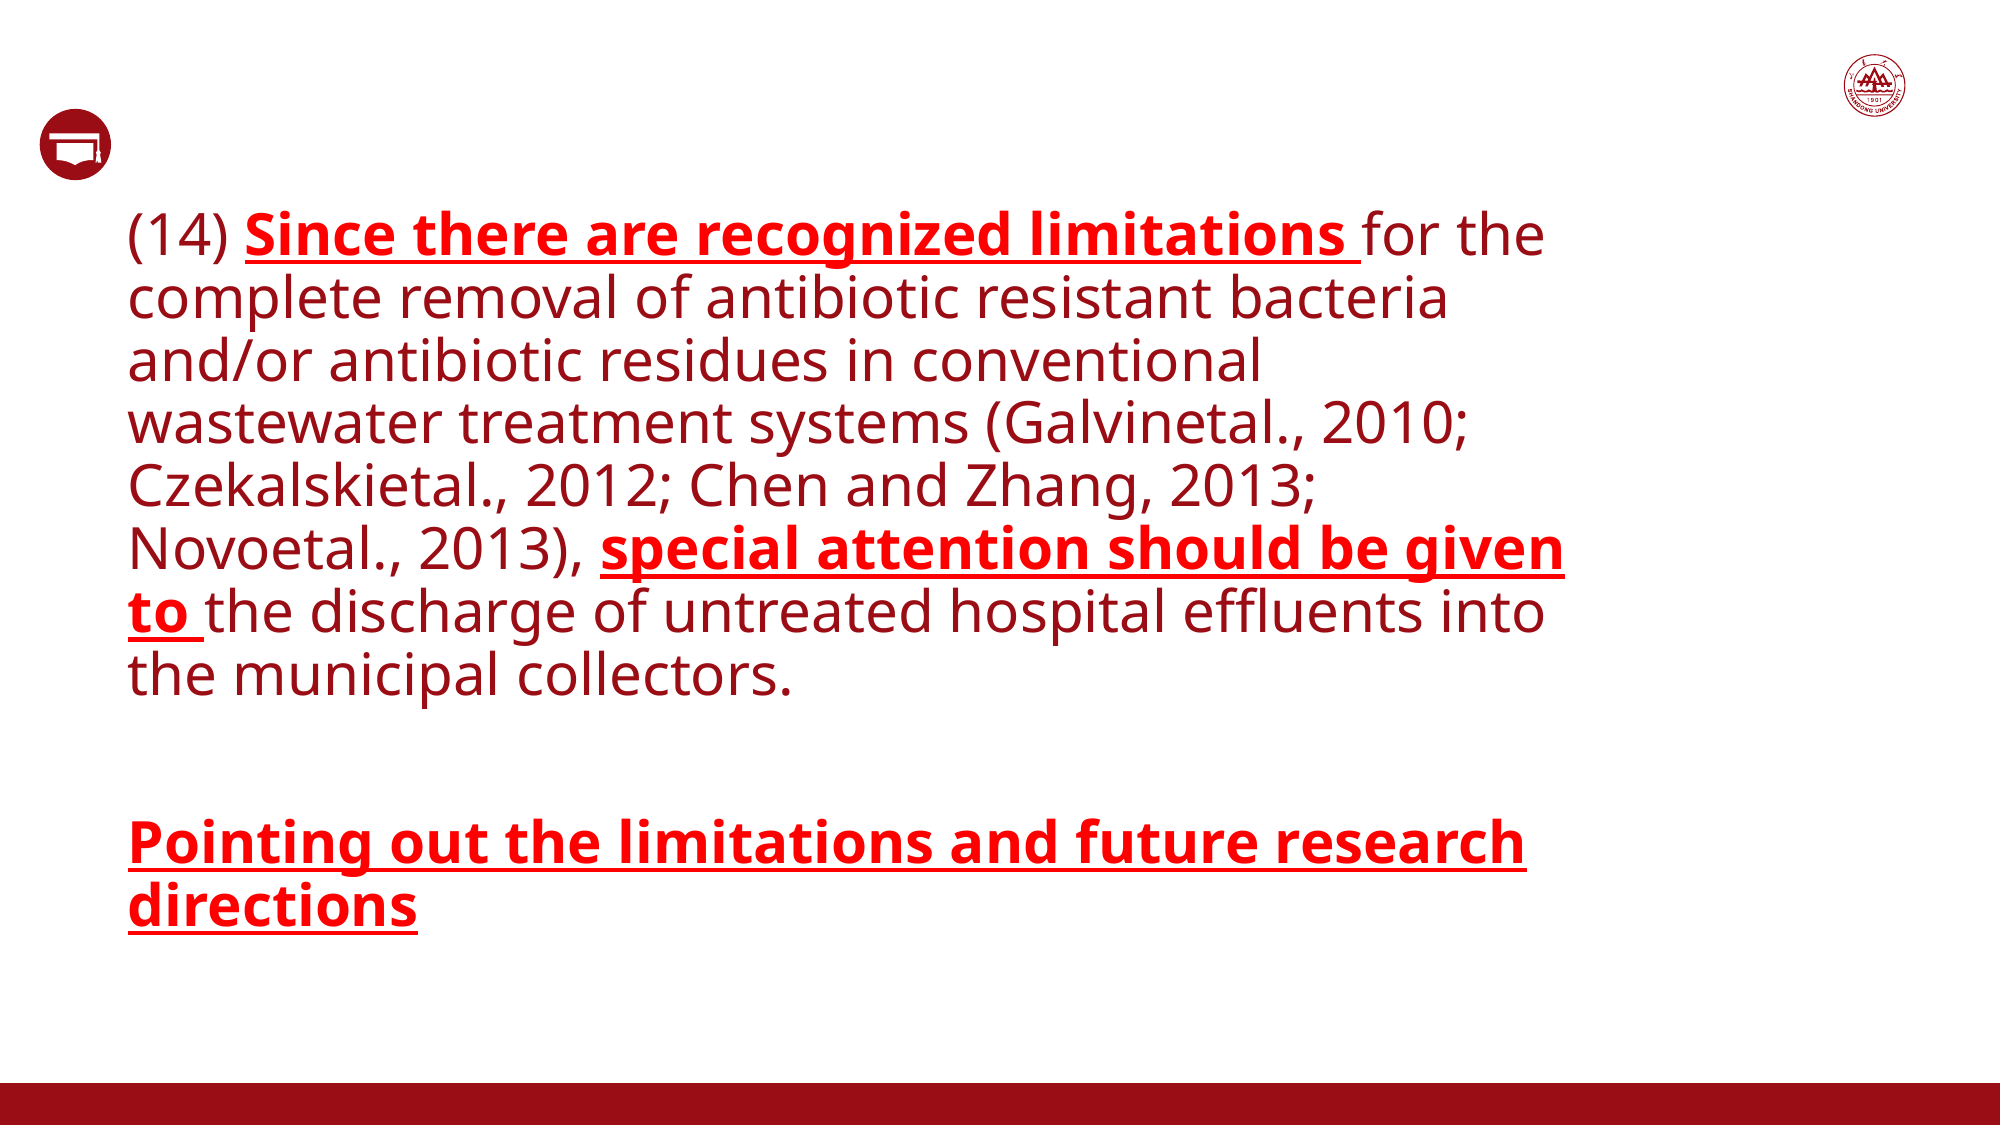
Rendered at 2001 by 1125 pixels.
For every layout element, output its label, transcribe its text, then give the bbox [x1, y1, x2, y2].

list (14) Since there are recognized limitations for the complete removal of antibiotic resistant bacteria and/or antibiotic residues in conventional wastewater treatment systems (Galvinetal., 2010; Czekalskietal., 2012; Chen and Zhang, 2013; Novoetal., 2013), special attention should be given to the discharge of untreated hospital effluents into the municipal collectors. Pointing out the limitations and future research directions [113, 197, 1610, 1010]
